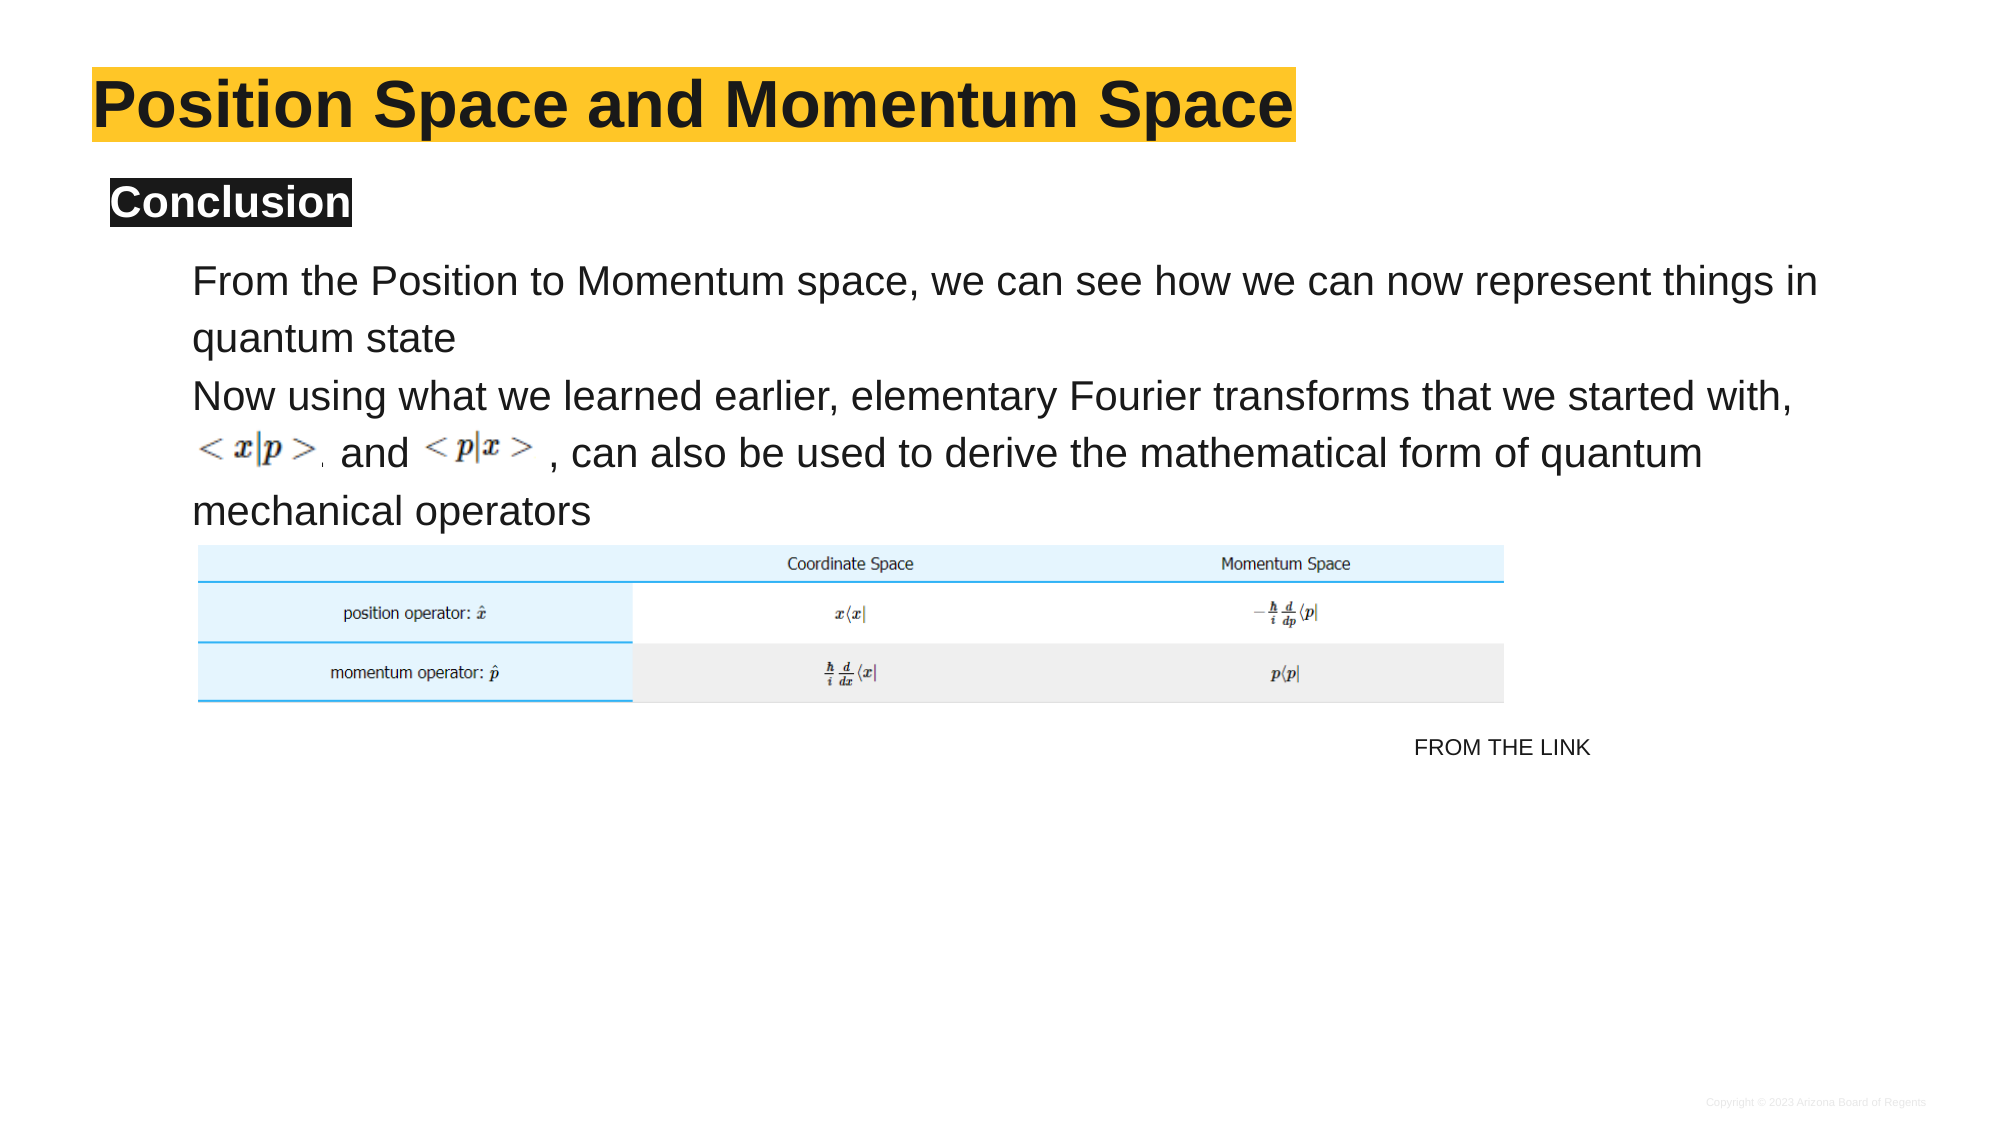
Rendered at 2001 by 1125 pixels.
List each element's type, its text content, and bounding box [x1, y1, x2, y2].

list From the Position to Momentum space, we can see how we can now represent things in quantum state Now using what we learned earlier, elementary Fourier transforms that we started with, ……… and , can also be used to derive the mathematical form of quantum mechanical operators FROM THE LINK [92, 246, 1926, 1056]
picture [196, 542, 1505, 707]
picture [196, 426, 322, 473]
subtitle Conclusion [92, 165, 1927, 228]
picture [422, 421, 536, 469]
title Position Space and Momentum Space [92, 69, 1932, 166]
